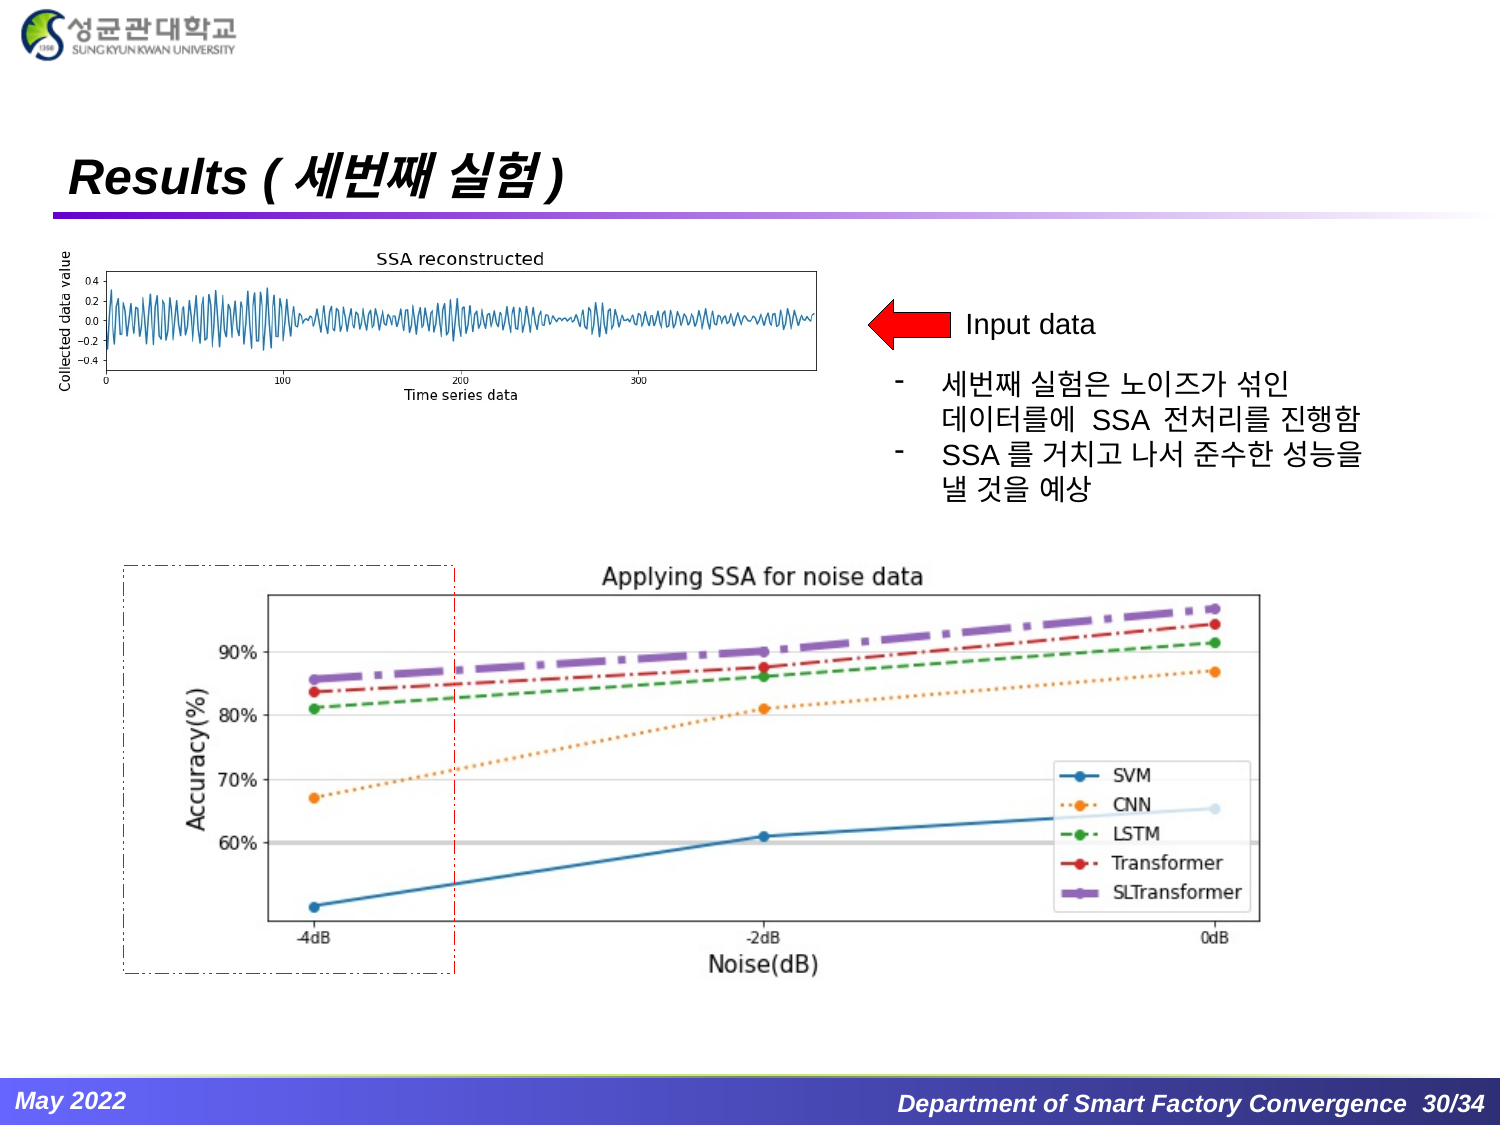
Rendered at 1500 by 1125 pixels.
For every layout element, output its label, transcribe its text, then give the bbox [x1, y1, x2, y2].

text_box 세번째 실험은 노이즈가 섞인 데이터를에 SSA 전처리를 진행함 SSA를 거치고 나서 준수한 성능을 낼 것을 예상 [879, 358, 1412, 514]
title Results (세번째 실험) [53, 19, 1447, 212]
picture [53, 243, 821, 409]
picture [0, 0, 254, 65]
text_box [868, 299, 951, 350]
text_box Input data [950, 297, 1152, 348]
picture [171, 550, 1276, 993]
text_box [123, 565, 171, 974]
